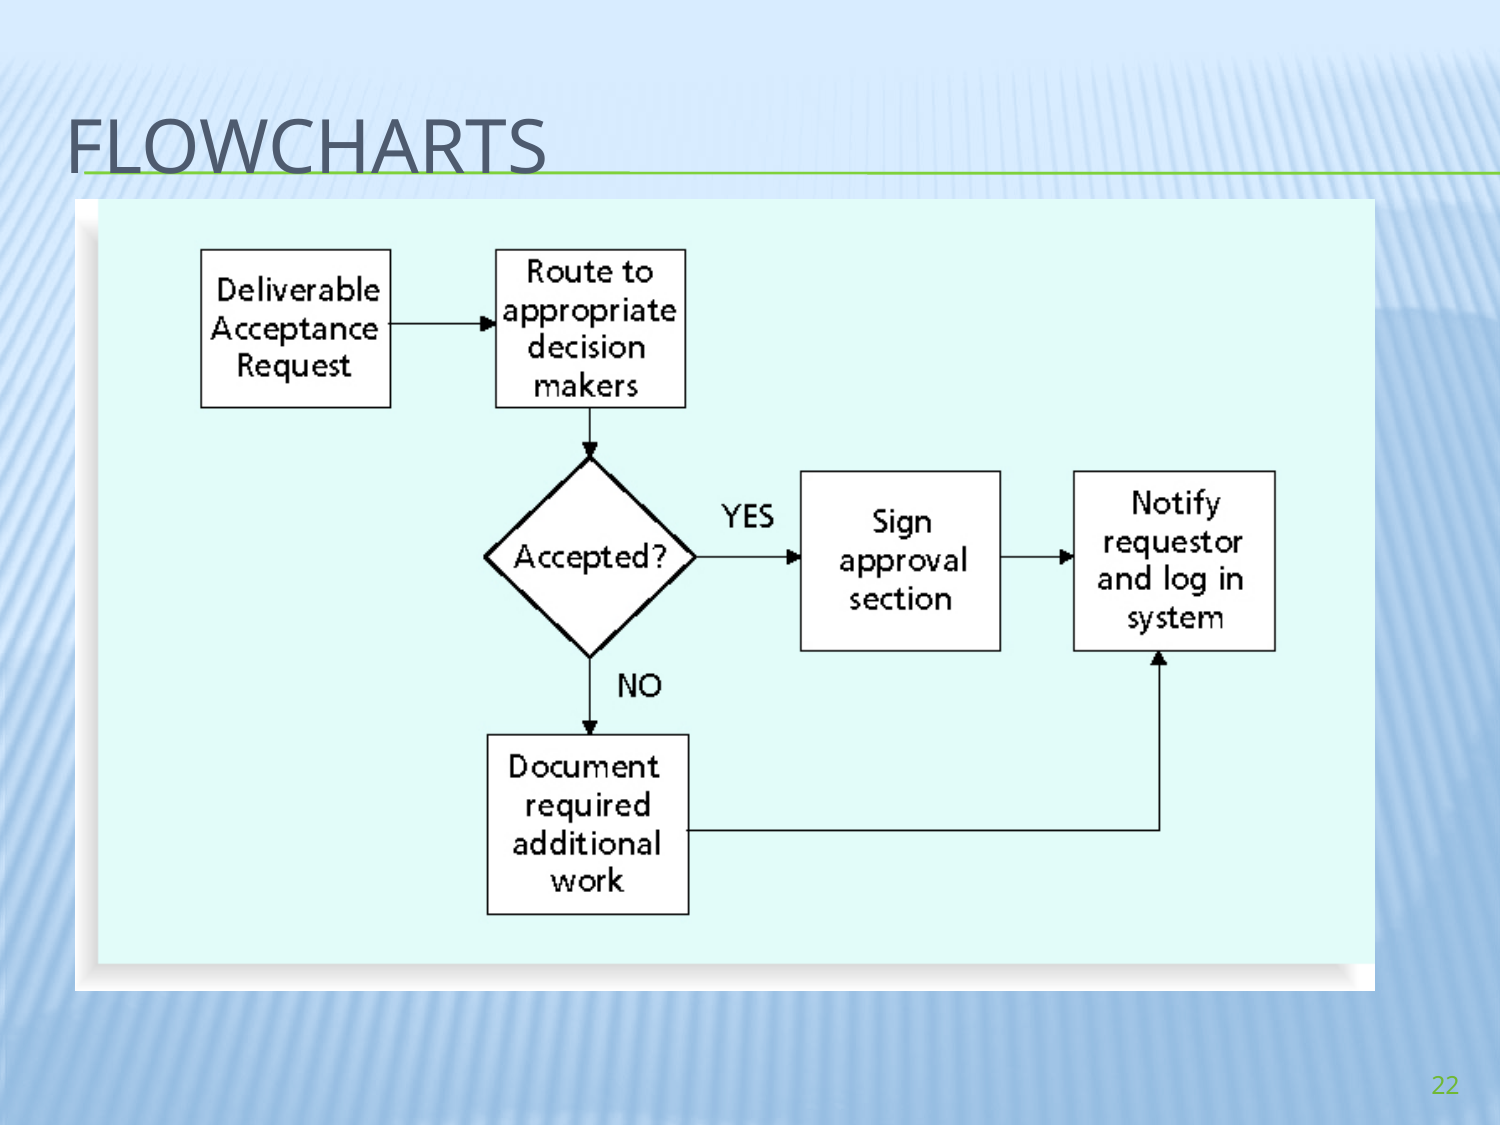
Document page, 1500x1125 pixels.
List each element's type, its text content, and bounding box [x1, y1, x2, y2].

title Flowcharts [50, 75, 1475, 213]
slide_number 22 [1350, 1061, 1475, 1103]
picture [74, 199, 1376, 991]
